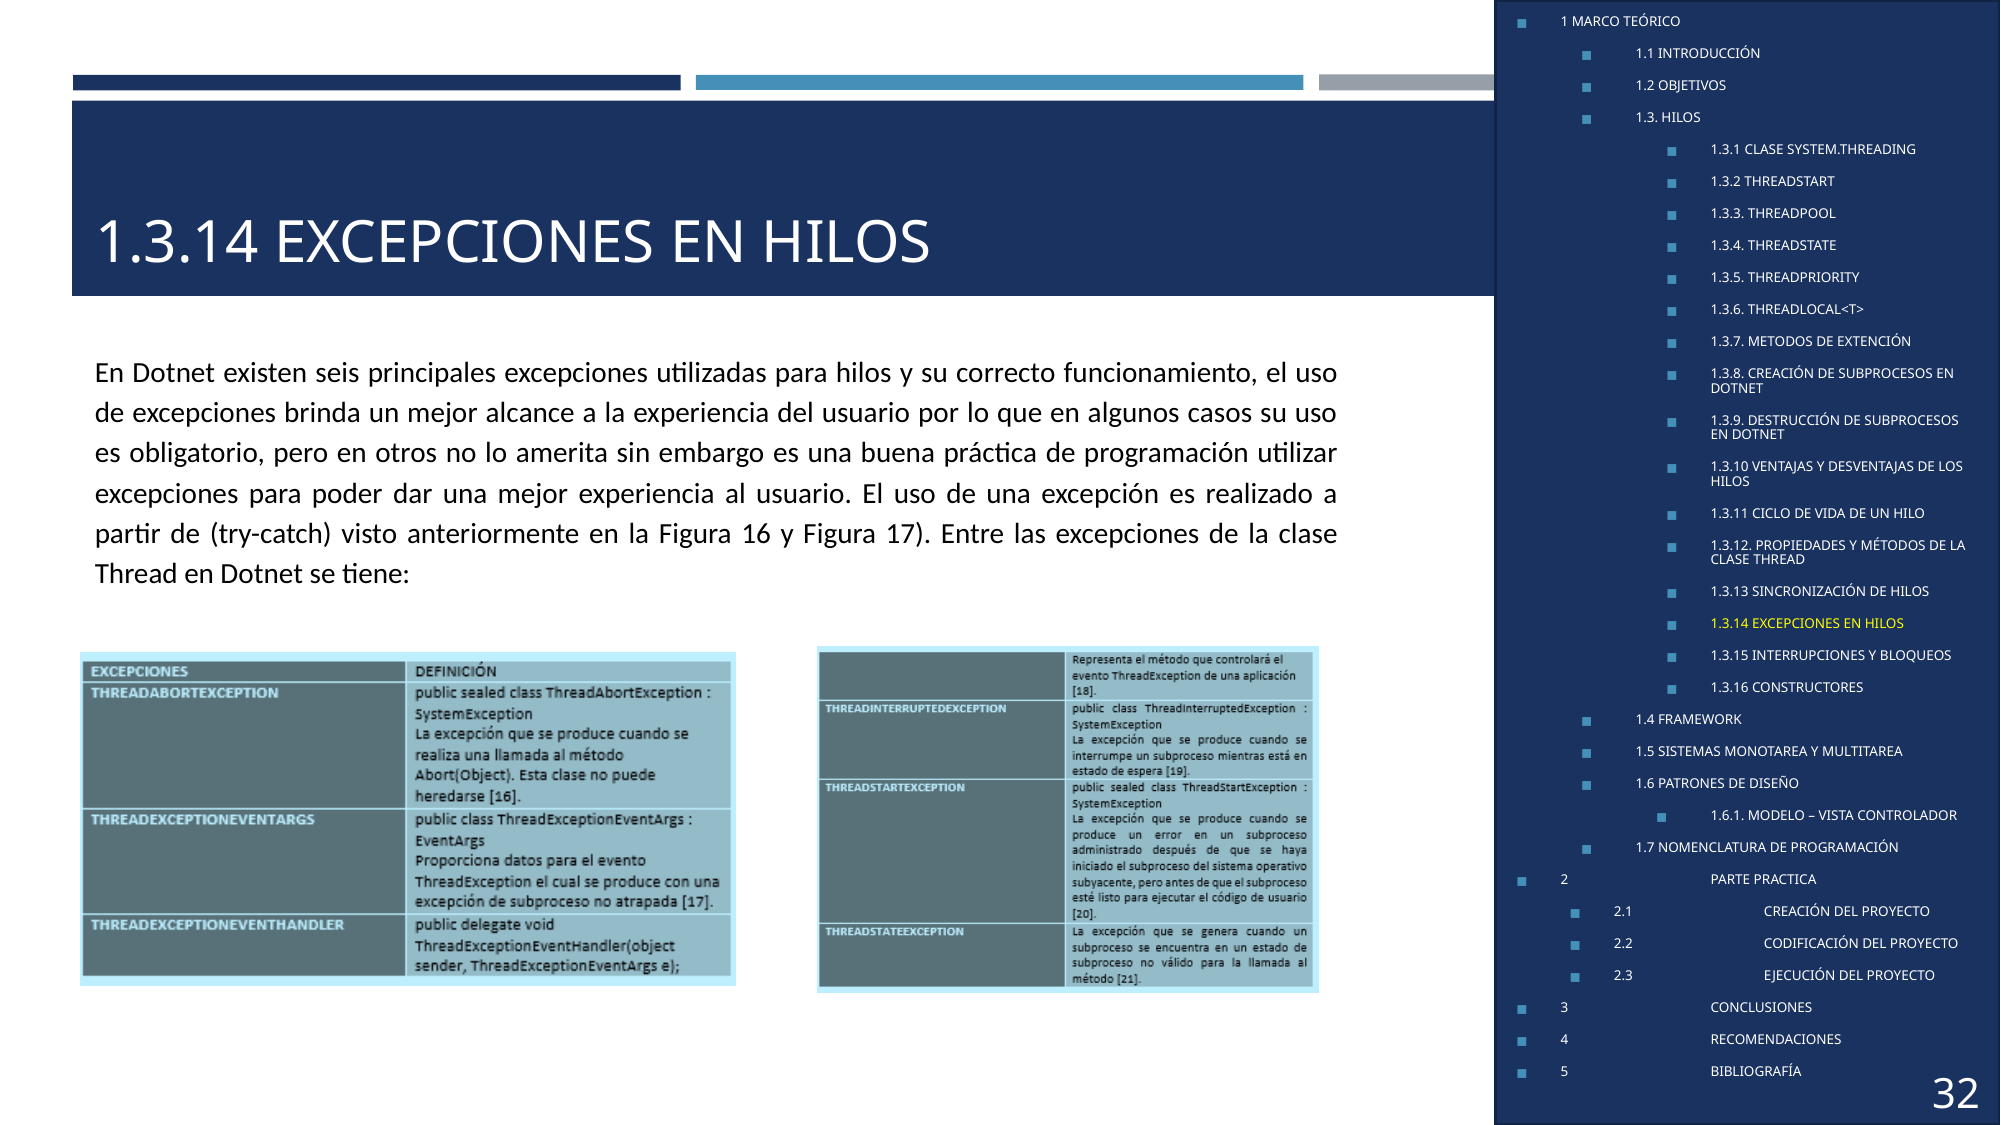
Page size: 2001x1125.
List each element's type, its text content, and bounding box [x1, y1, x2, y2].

text_box 32 [1917, 1059, 2000, 1125]
title 1.3.14 EXCEPCIONES EN HILOS [80, 115, 1479, 282]
text_box 1 MARCO TEÓRICO 1.1 INTRODUCCIÓN 1.2 OBJETIVOS 1.3. HILOS 1.3.1 CLASE SYSTEM.THREADING 1.3.2 THREADSTART 1.3.3. THREADPOOL 1.3.4. THREADSTATE 1.3.5. THREADPRIORITY 1.3.6. THREADLOCAL<T> 1.3.7. METODOS DE EXTENCIÓN 1.3.8. CREACIÓN DE SUBPROCESOS EN DOTNET 1.3.9. DESTRUCCIÓN DE SUBPROCESOS EN DOTNET 1.3.10 VENTAJAS Y DESVENTAJAS DE LOS HILOS 1.3.11 CICLO DE VIDA DE UN HILO 1.3.12. PROPIEDADES Y MÉTODOS DE LA CLASE THREAD 1.3.13 SINCRONIZACIÓN DE HILOS 1.3.14 EXCEPCIONES EN HILOS 1.3.15 INTERRUPCIONES Y BLOQUEOS 1.3.16 CONSTRUCTORES 1.4 FRAMEWORK 1.5 SISTEMAS MONOTAREA Y MULTITAREA 1.6 PATRONES DE DISEÑO 1.6.1. MODELO – VISTA CONTROLADOR 1.7 NOMENCLATURA DE PROGRAMACIÓN 2 PARTE PRACTICA 2.1 CREACIÓN DEL PROYECTO 2.2 CODIFICACIÓN DEL PROYECTO 2.3 EJECUCIÓN DEL PROYECTO 3 CONCLUSIONES 4 RECOMENDACIONES 5 BIBLIOGRAFÍA [1495, 48, 1989, 1047]
picture [817, 645, 1320, 993]
text_box En Dotnet existen seis principales excepciones utilizadas para hilos y su correcto funcionamiento, el uso de excepciones brinda un mejor alcance a la experiencia del usuario por lo que en algunos casos su uso es obligatorio, pero en otros no lo amerita sin embargo es una buena práctica de programación utilizar excepciones para poder dar una mejor experiencia al usuario. El uso de una excepción es realizado a partir de (try-catch) visto anteriormente en la Figura 16 y Figura 17). Entre las excepciones de la clase Thread en Dotnet se tiene: [79, 340, 1354, 597]
picture [79, 652, 736, 987]
text_box [1495, 0, 2000, 1125]
